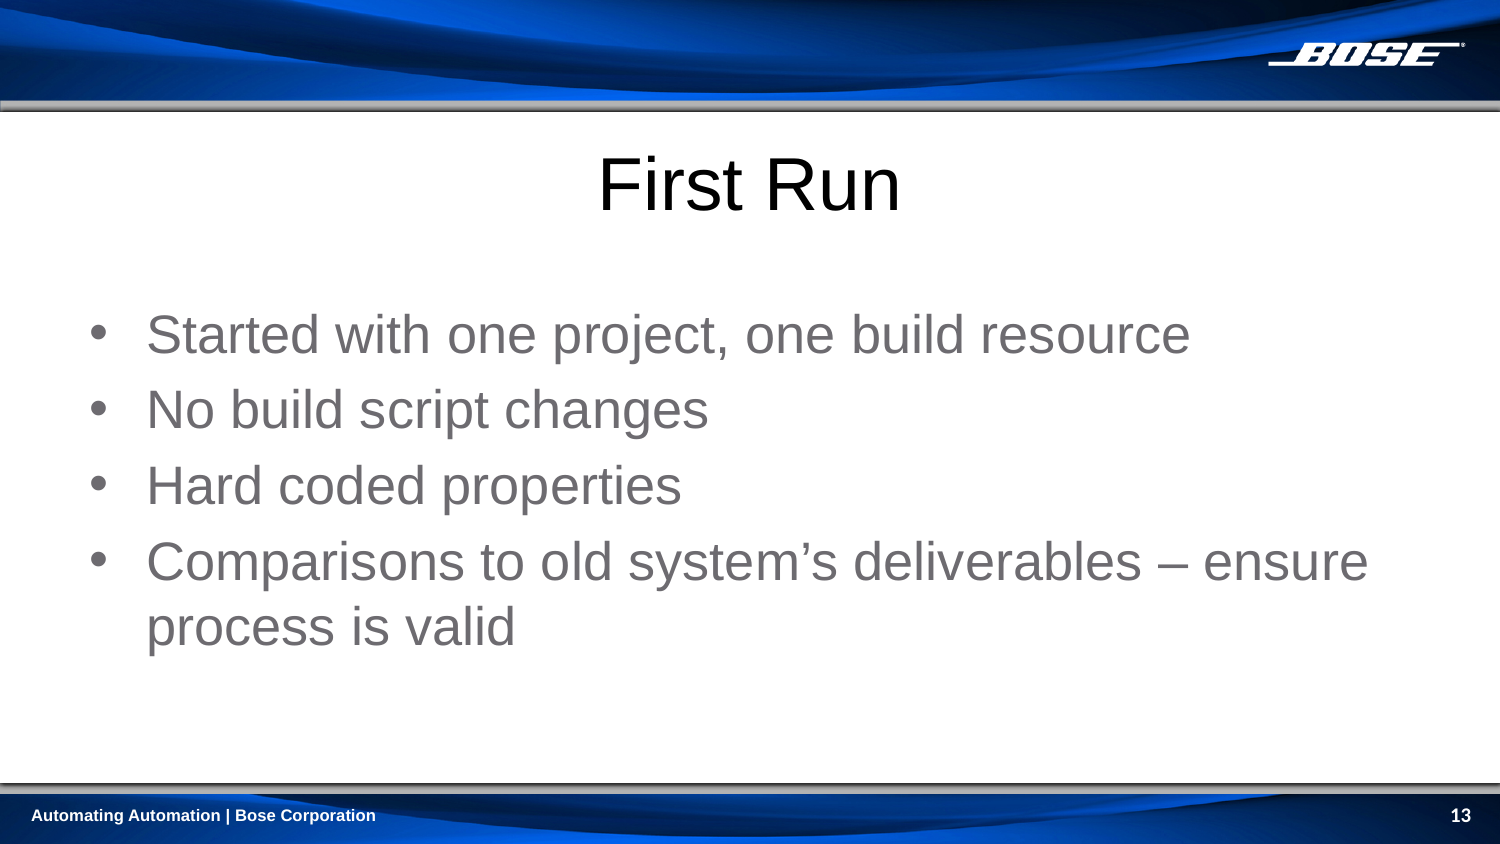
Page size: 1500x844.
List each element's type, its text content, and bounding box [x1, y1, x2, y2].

picture [0, 0, 1500, 844]
list Started with one project, one build resource No build script changes Hard coded properties Comparisons to old system’s deliverables – ensure process is valid [75, 291, 1425, 748]
title First Run [75, 127, 1425, 269]
